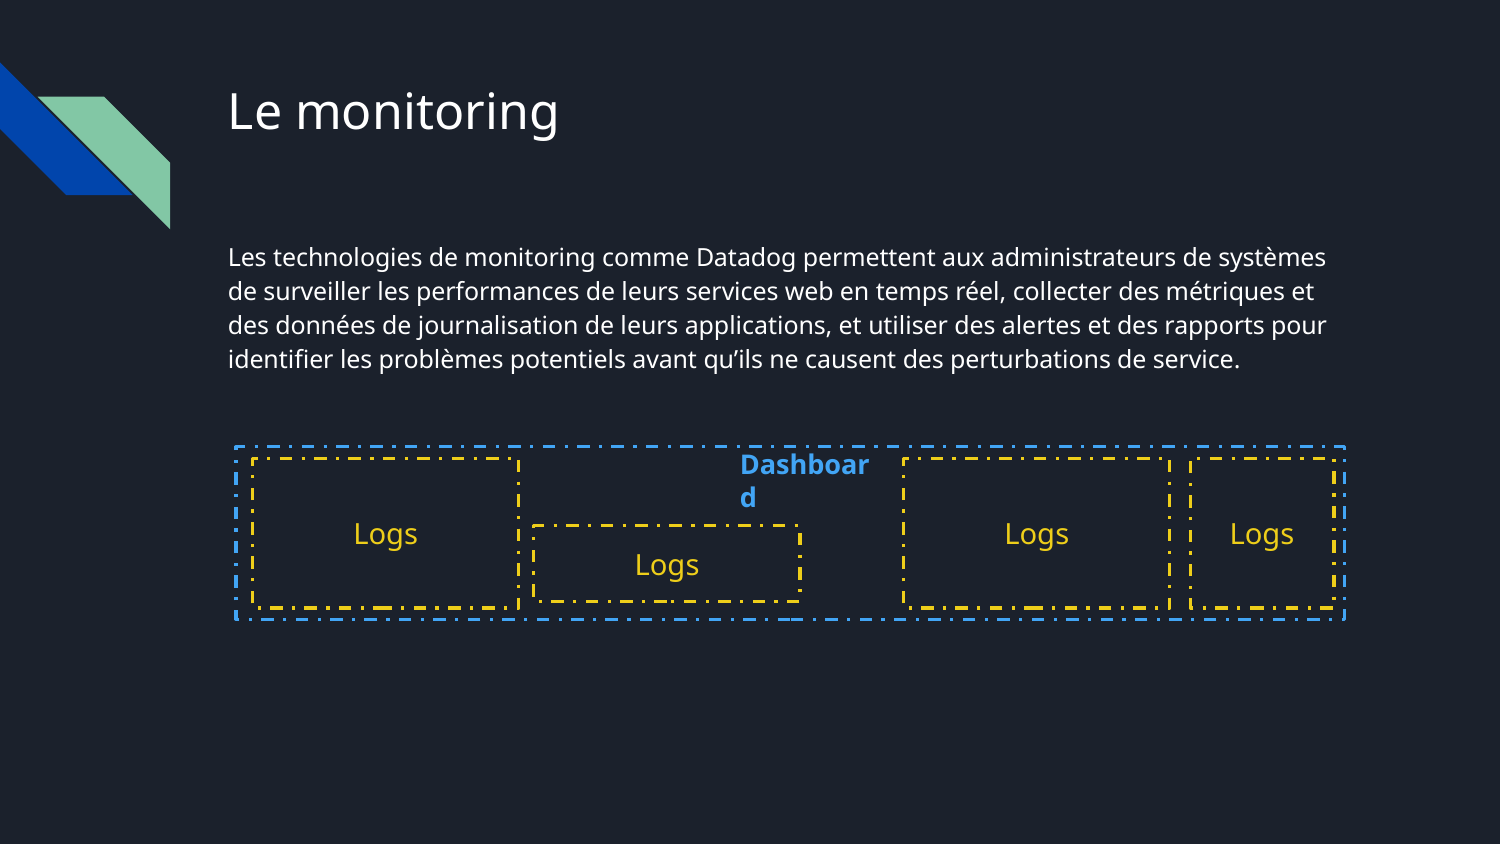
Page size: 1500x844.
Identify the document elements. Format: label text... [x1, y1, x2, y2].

title Le monitoring [212, 64, 1368, 215]
text_box Logs [903, 458, 1170, 608]
list Les technologies de monitoring comme Datadog permettent aux administrateurs de systèmes de surveiller les performances de leurs services web en temps réel, collecter des métriques et des données de journalisation de leurs applications, et utiliser des alertes et des rapports pour identifier les problèmes potentiels avant qu’ils ne causent des perturbations de service. [212, 221, 1368, 412]
text_box Dashboard [724, 432, 896, 480]
text_box Logs [1190, 458, 1334, 608]
text_box Logs [252, 458, 519, 608]
text_box Logs [533, 525, 801, 602]
text_box [236, 446, 1345, 620]
